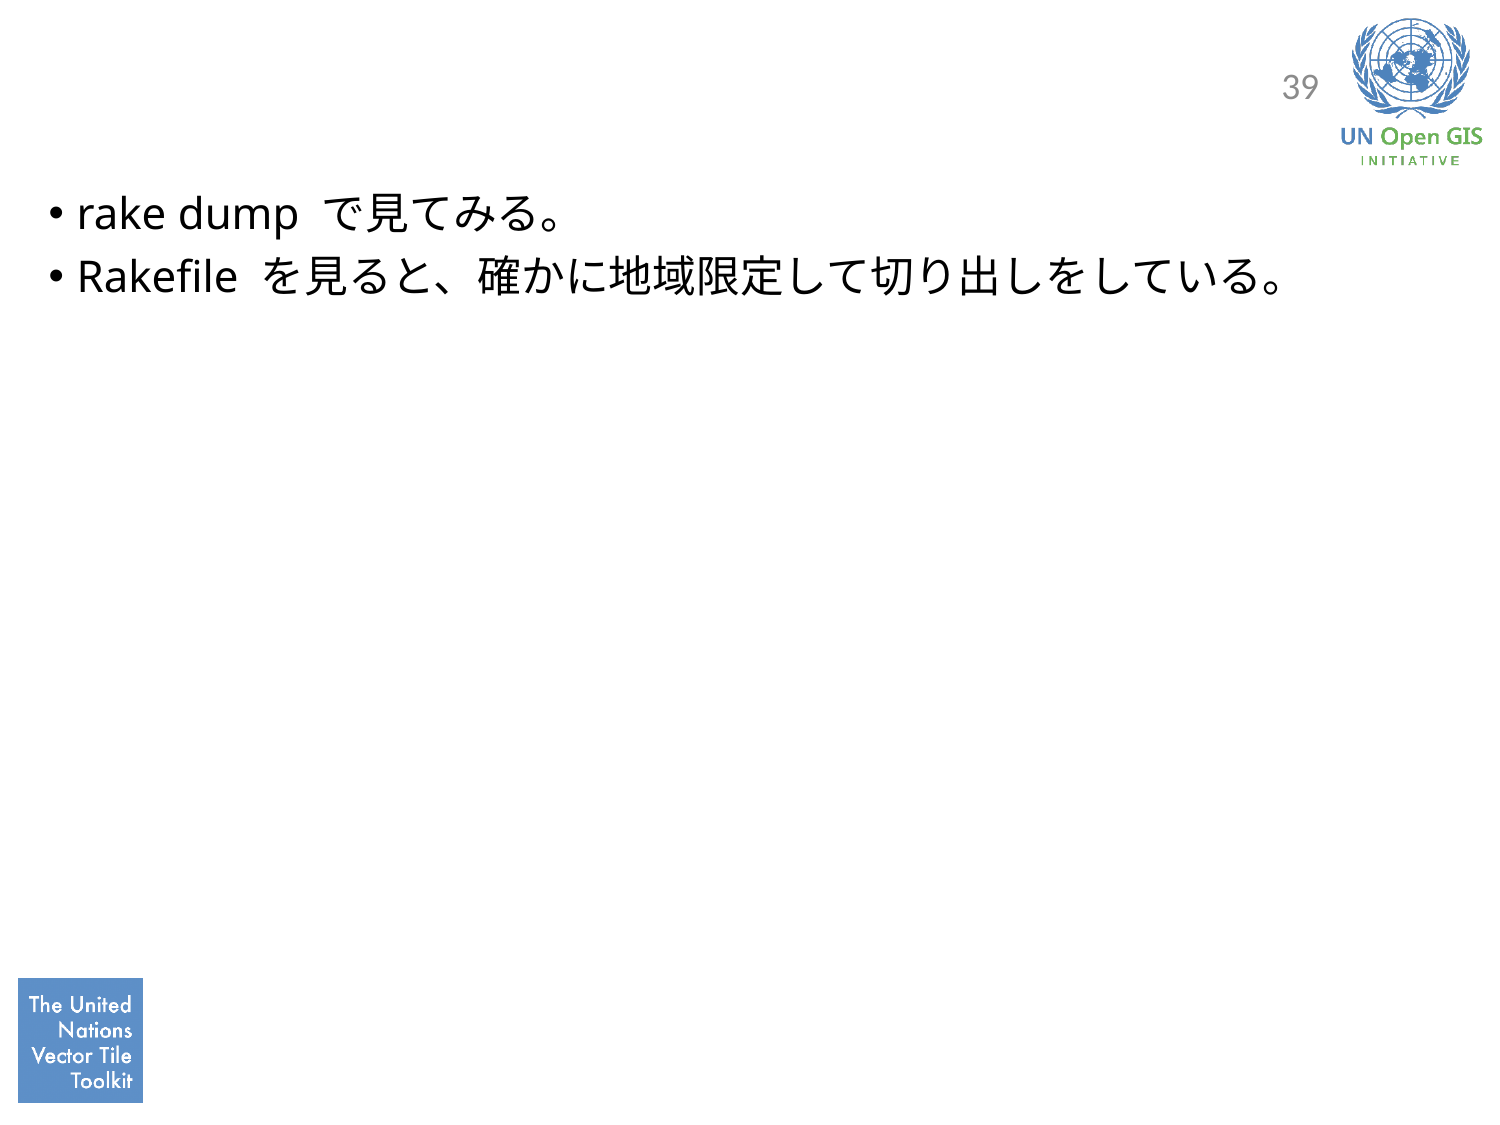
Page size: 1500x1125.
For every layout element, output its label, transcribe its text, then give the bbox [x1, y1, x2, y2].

picture [18, 978, 143, 1103]
picture [1319, 0, 1500, 184]
slide_number 39 [1240, 54, 1335, 115]
list rake dump で見てみる。 Rakefile を見ると、確かに地域限定して切り出しをしている。 [33, 183, 1397, 1014]
